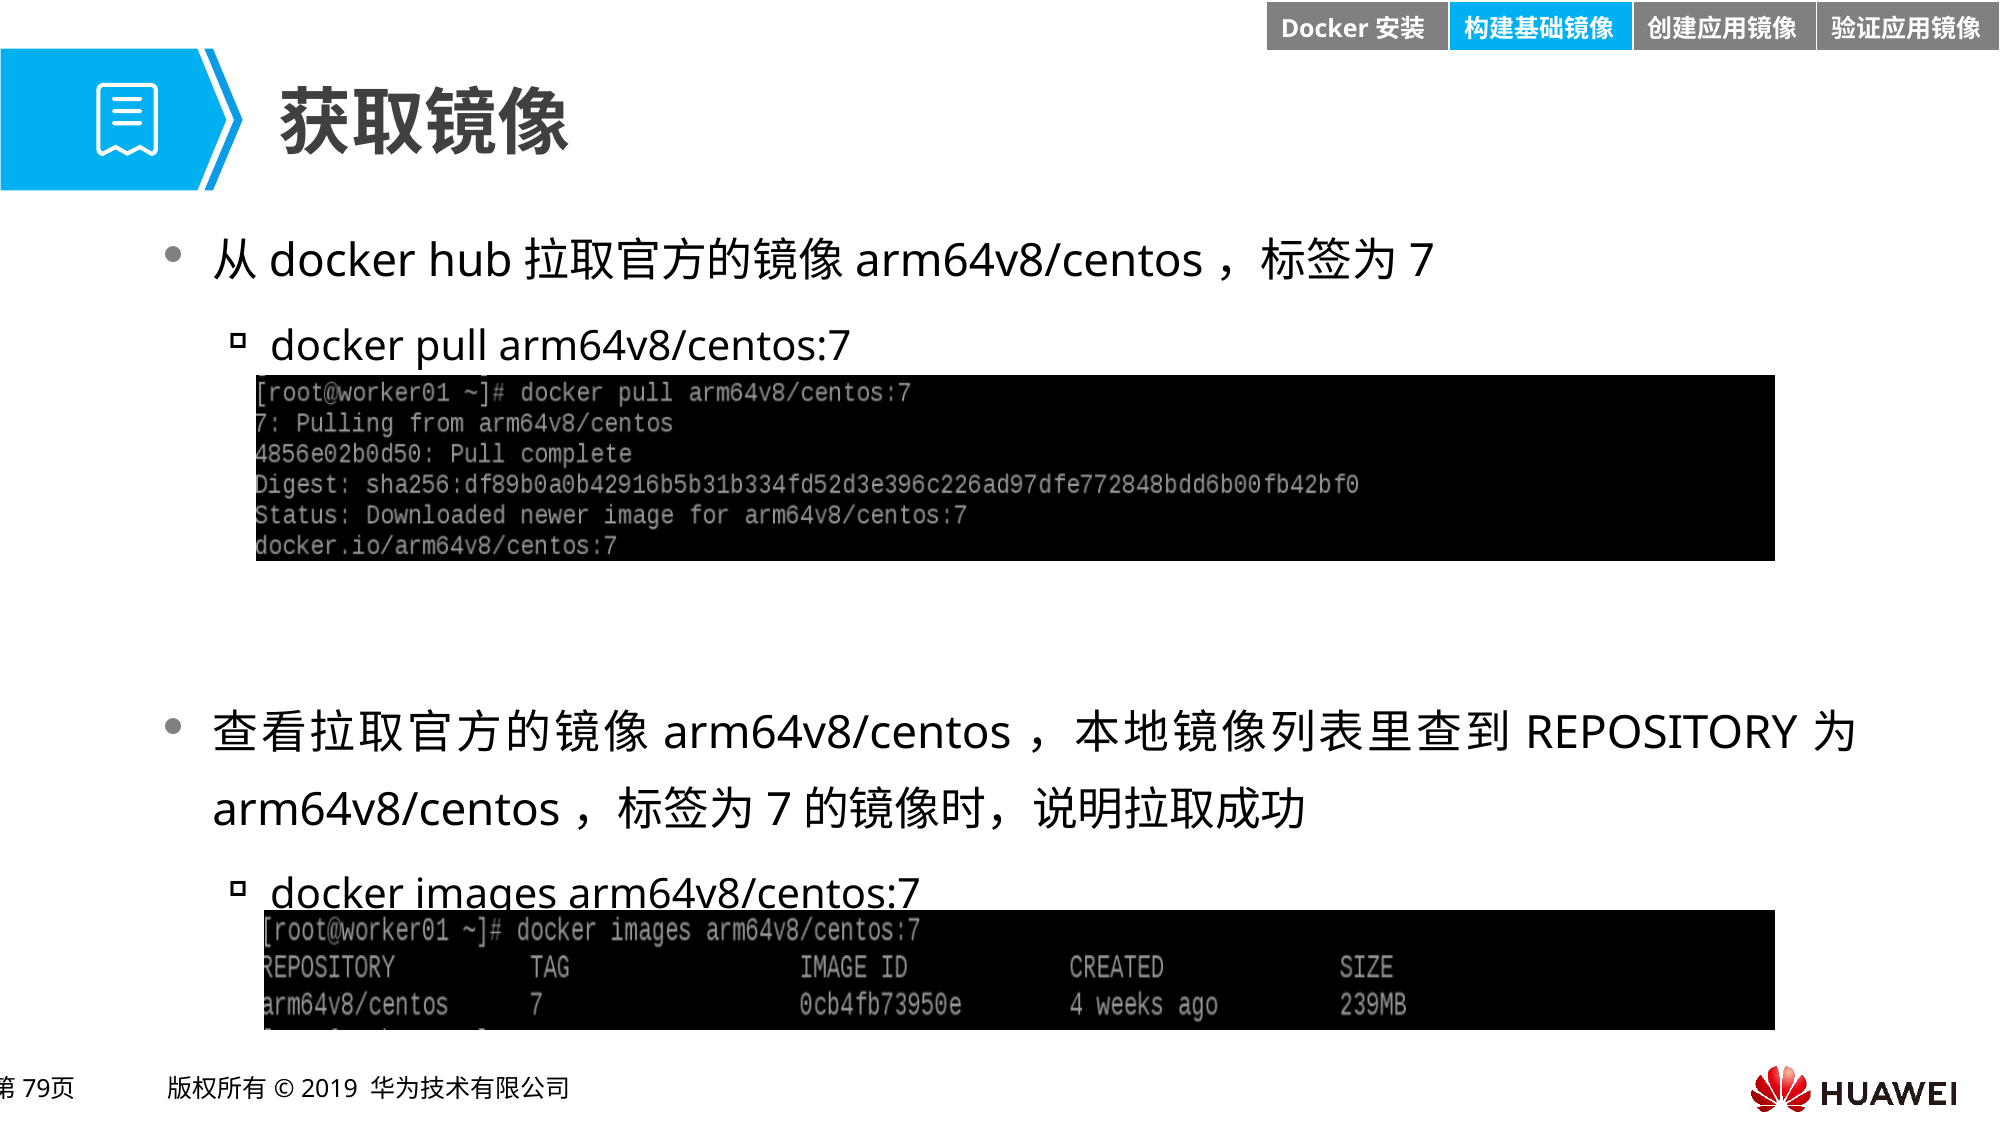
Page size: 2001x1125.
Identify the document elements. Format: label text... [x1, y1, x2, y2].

table_header 验证应用镜像 [1817, 2, 1999, 50]
table_header 构建基础镜像 [1450, 2, 1632, 50]
picture [264, 910, 1775, 1030]
table_header Docker安装 [1267, 2, 1448, 50]
title 获取镜像 [261, 67, 1875, 173]
picture [256, 375, 1775, 561]
table_header 创建应用镜像 [1634, 2, 1816, 50]
text_box [149, 202, 1882, 1024]
picture [1751, 1066, 1956, 1112]
